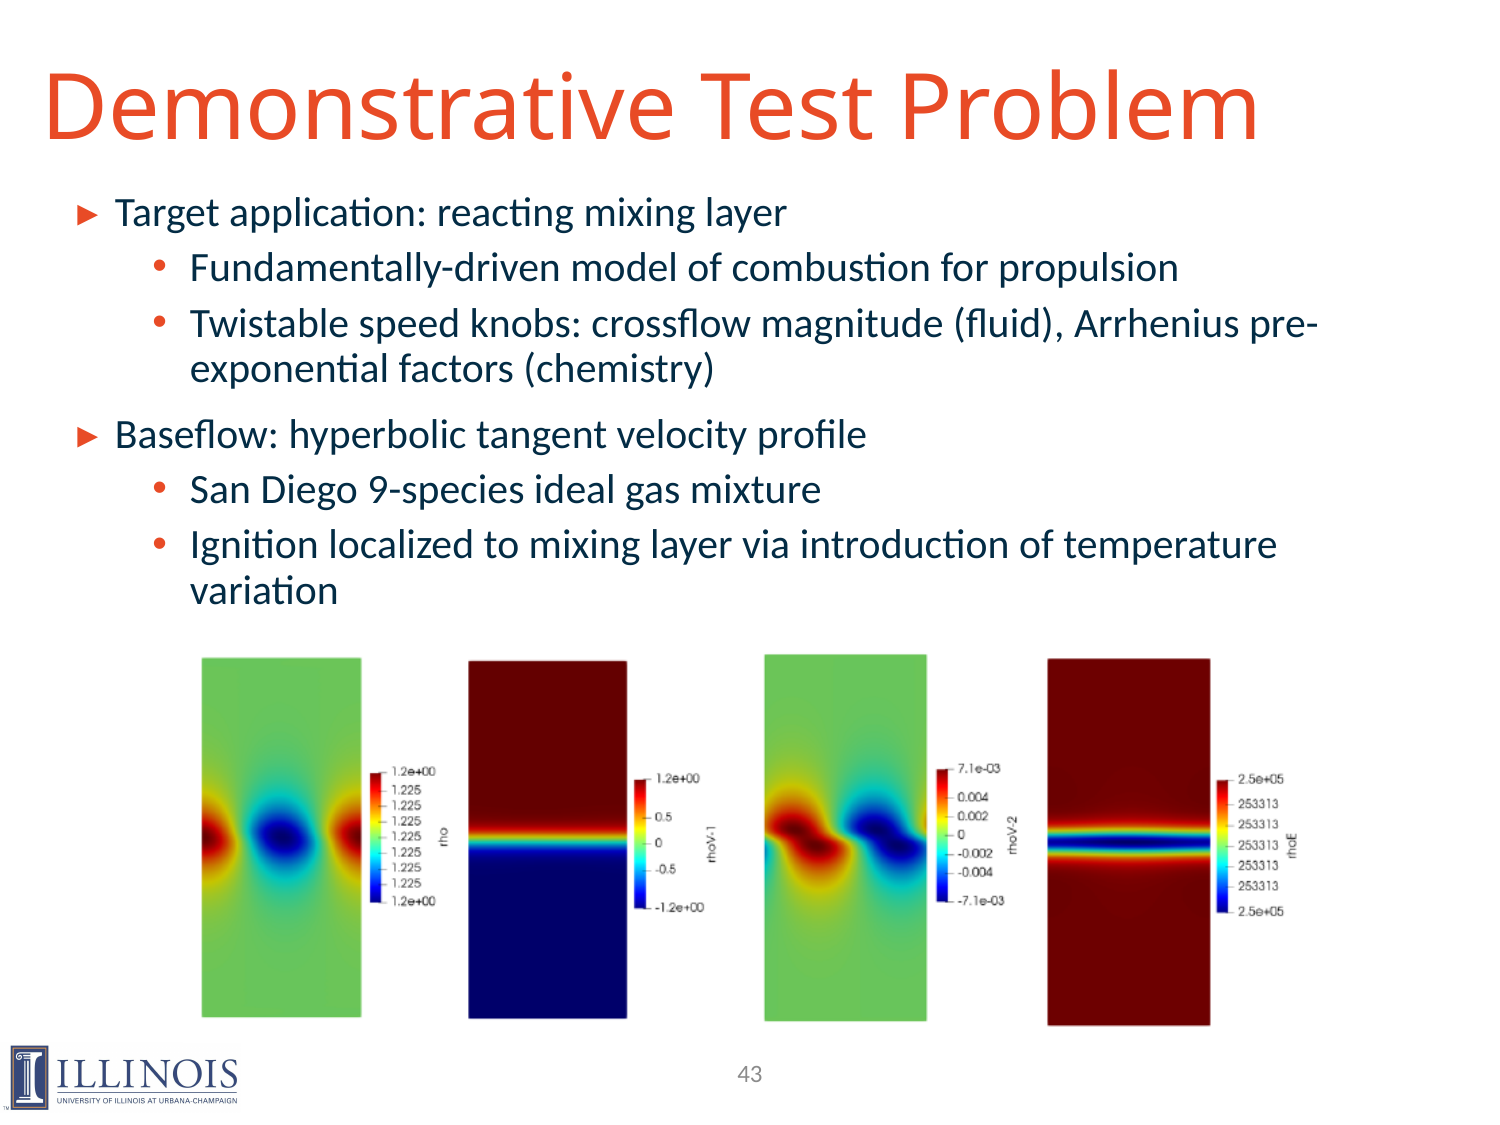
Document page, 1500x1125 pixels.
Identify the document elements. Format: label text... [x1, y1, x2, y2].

picture [0, 632, 1317, 1113]
slide_number 43 [718, 1043, 782, 1103]
title Demonstrative Test Problem [26, 36, 1438, 183]
text_box Target application: reacting mixing layer Fundamentally-driven model of combustion for propulsion Twistable speed knobs: crossflow magnitude (fluid), Arrhenius pre-exponential factors (chemistry) Baseflow: hyperbolic tangent velocity profile San Diego 9-species ideal gas mixture Ignition localized to mixing layer via introduction of temperature variation [62, 182, 1407, 1016]
